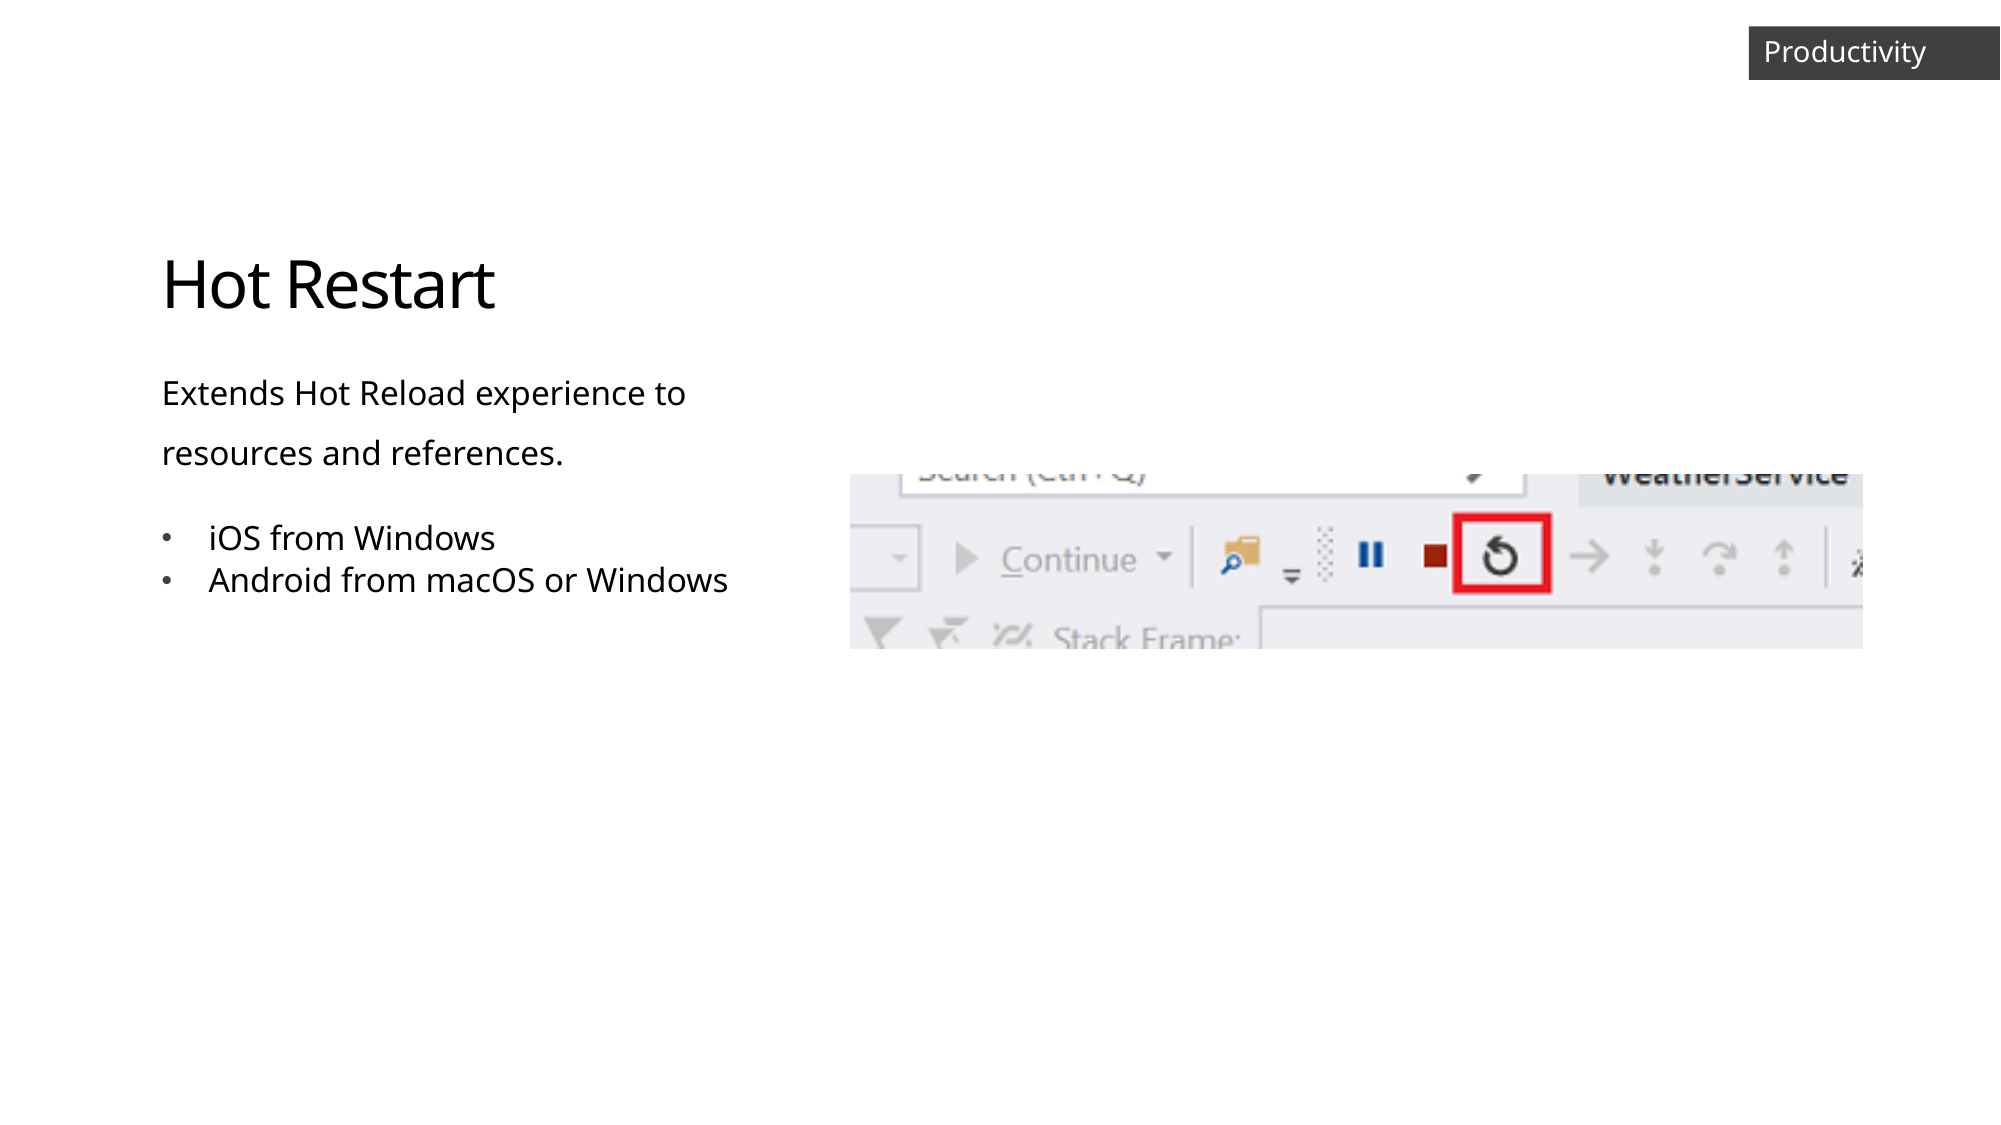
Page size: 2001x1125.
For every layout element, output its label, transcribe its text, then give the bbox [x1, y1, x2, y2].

title Hot Restart [137, 75, 783, 337]
text_box Productivity [1748, 26, 2000, 80]
picture [850, 161, 1863, 962]
list Extends Hot Reload experience to resources and references. iOS from Windows Android from macOS or Windows [137, 337, 783, 963]
